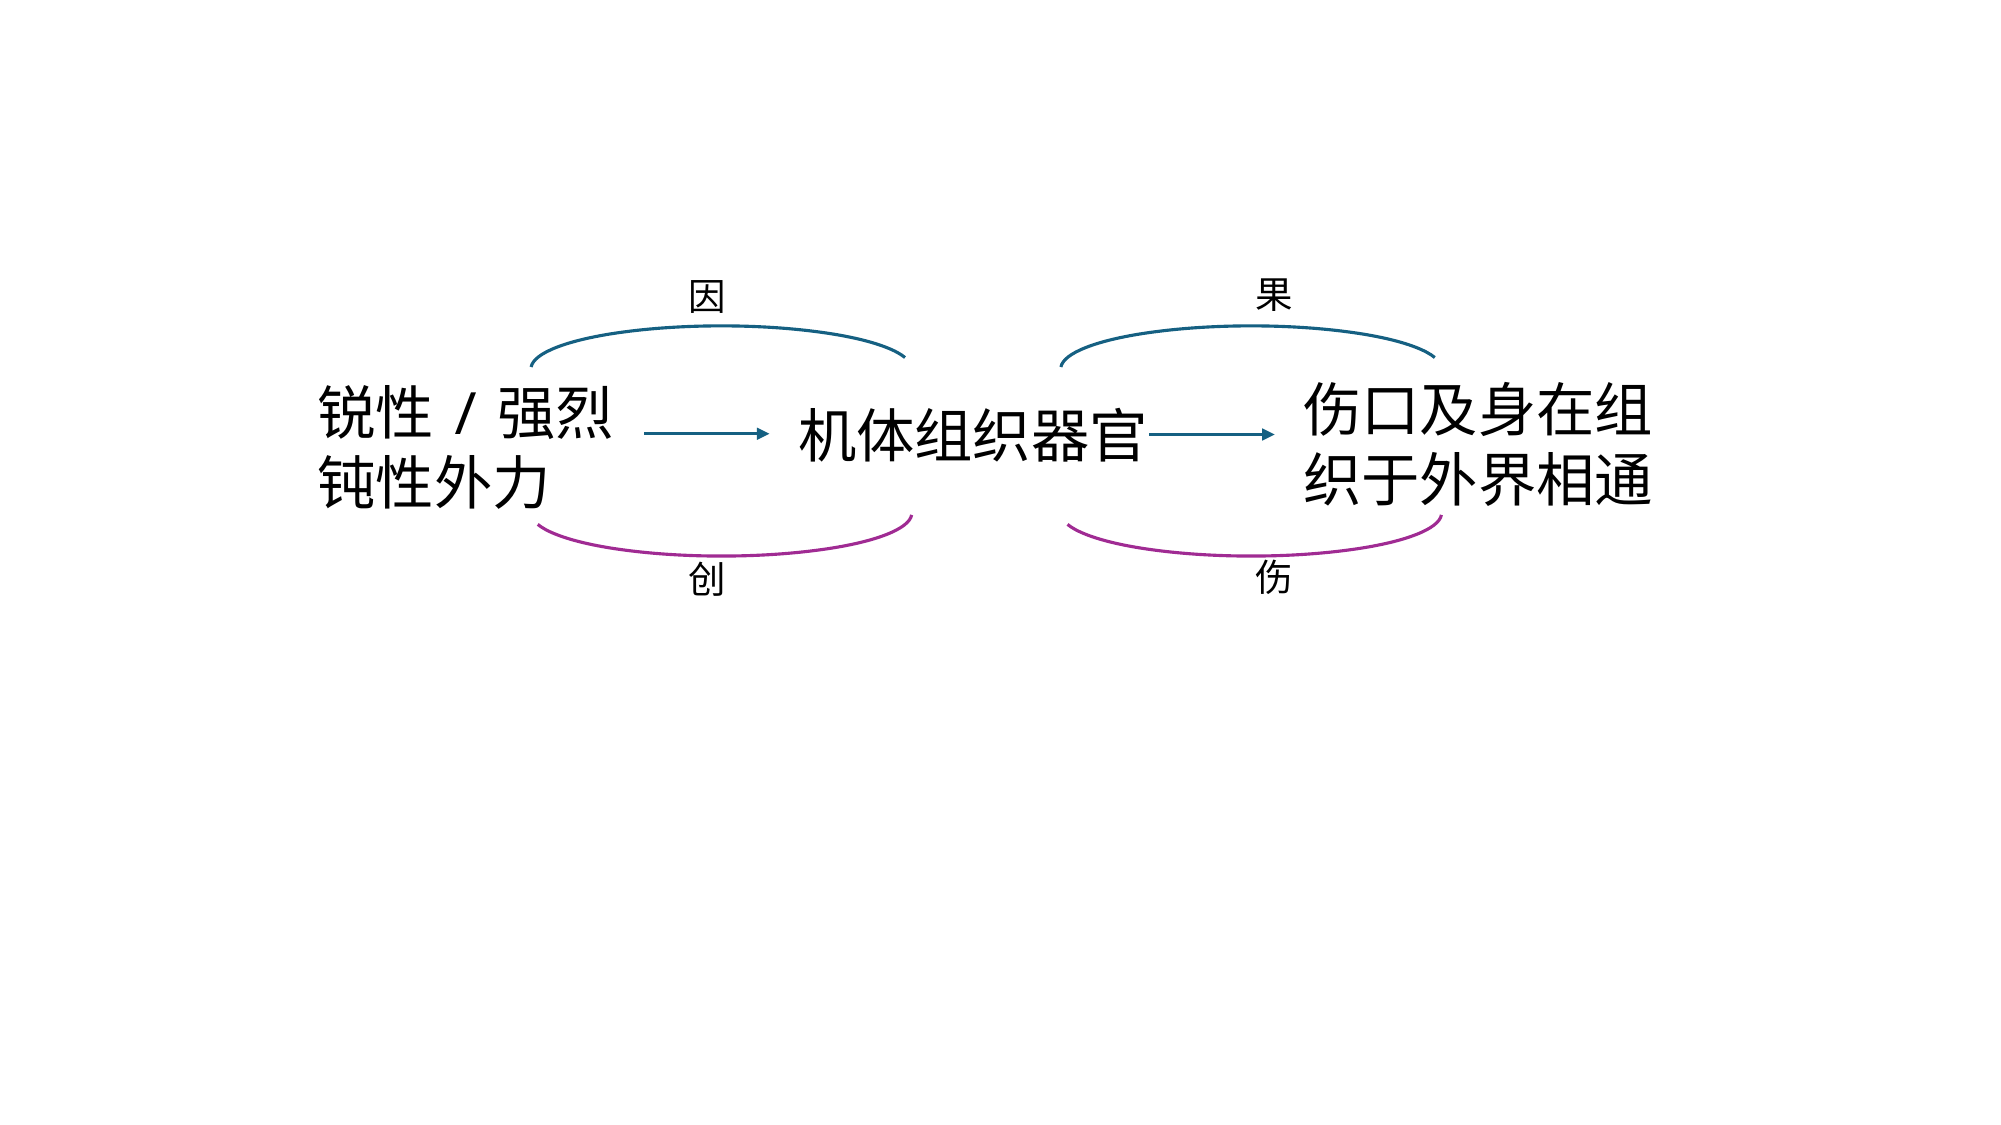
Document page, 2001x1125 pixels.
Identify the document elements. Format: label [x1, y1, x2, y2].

text_box [302, 263, 1671, 610]
